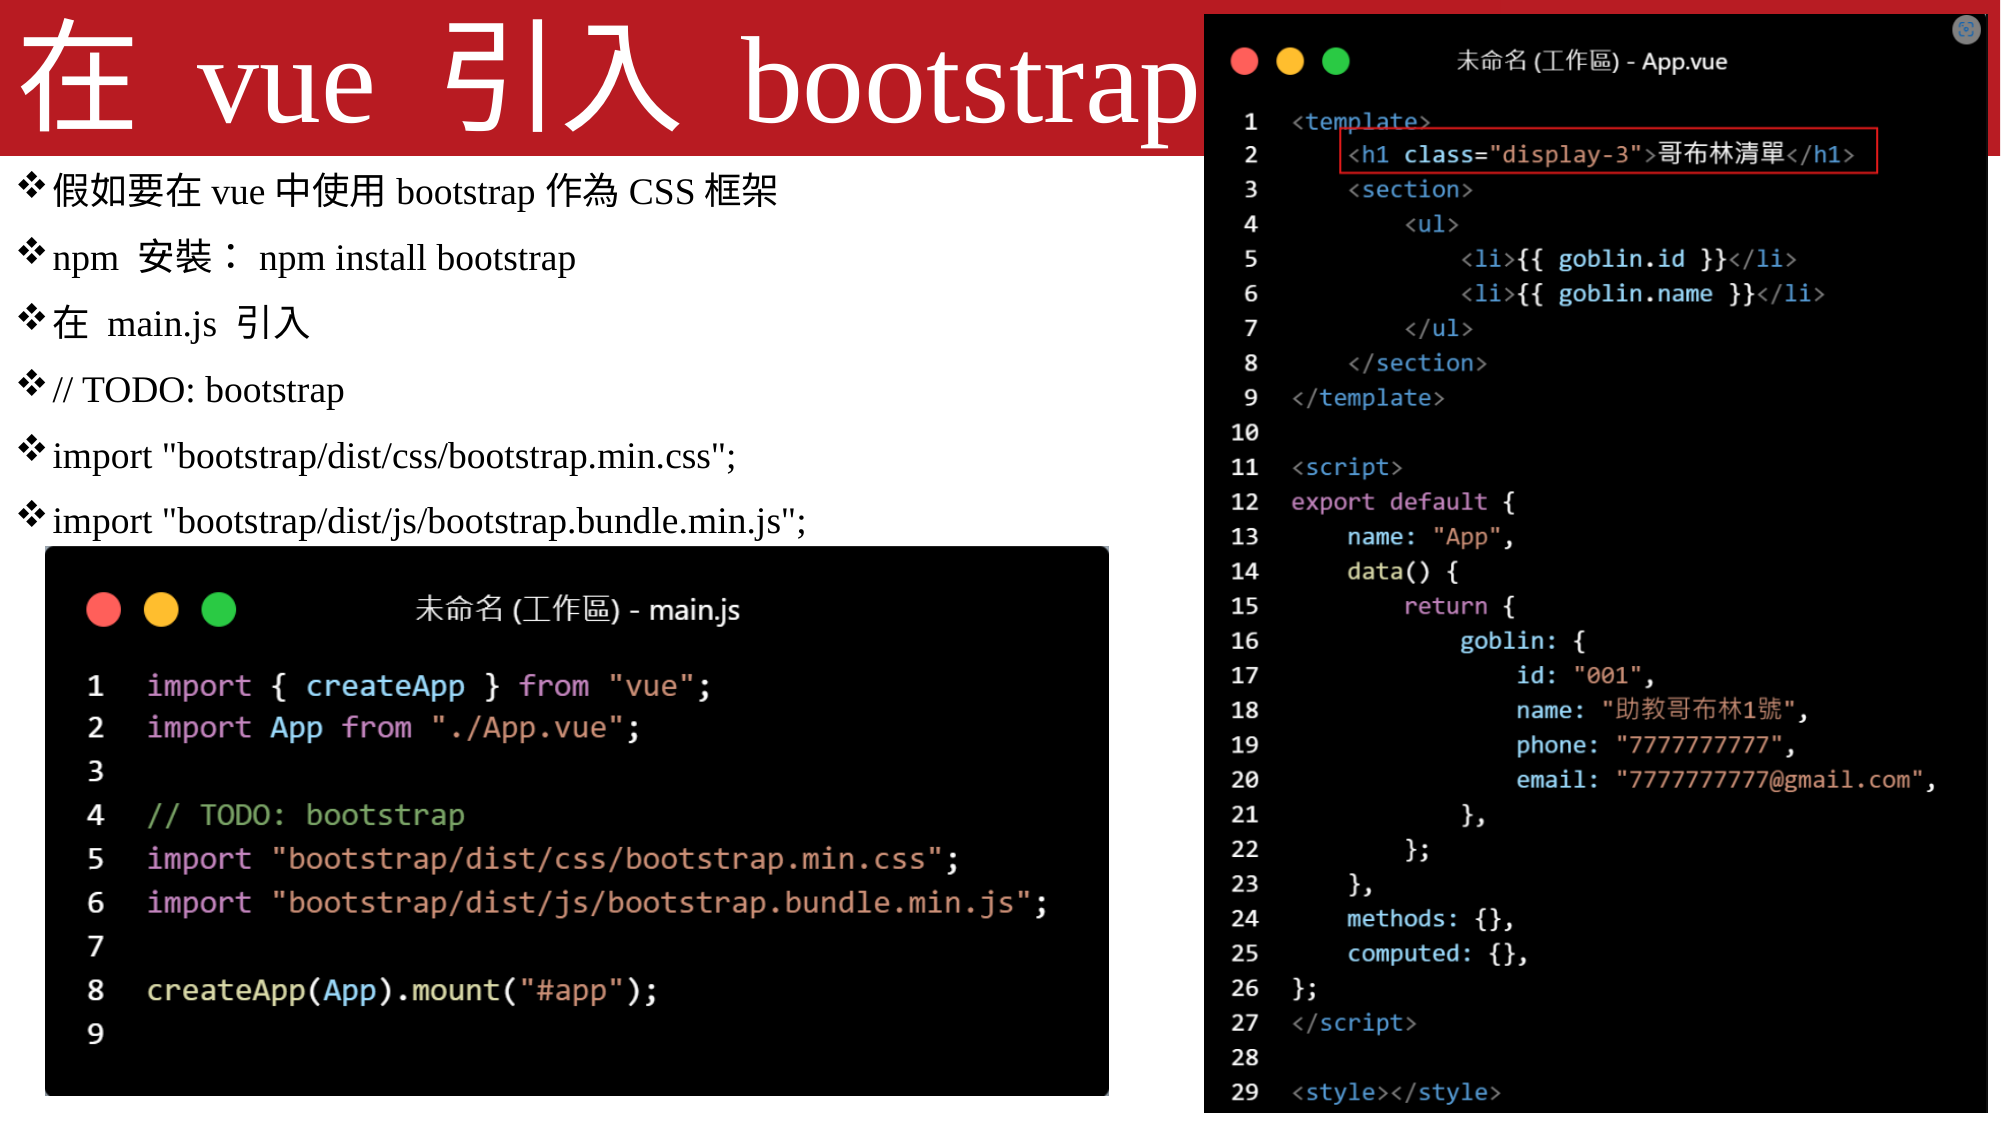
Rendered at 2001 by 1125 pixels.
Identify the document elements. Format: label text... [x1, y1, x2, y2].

picture [45, 545, 1109, 1096]
title 在 vue 引入 bootstrap [1, 0, 1727, 156]
list 假如要在vue中使用bootstrap作為CSS框架 npm 安裝：npm install bootstrap 在 main.js 引入 // TODO: bootstrap import "bootstrap/dist/css/bootstrap.min.css"; import "bootstrap/dist/js/bootstrap.bundle.min.js"; [0, 159, 1204, 987]
picture [1204, 14, 1988, 1113]
